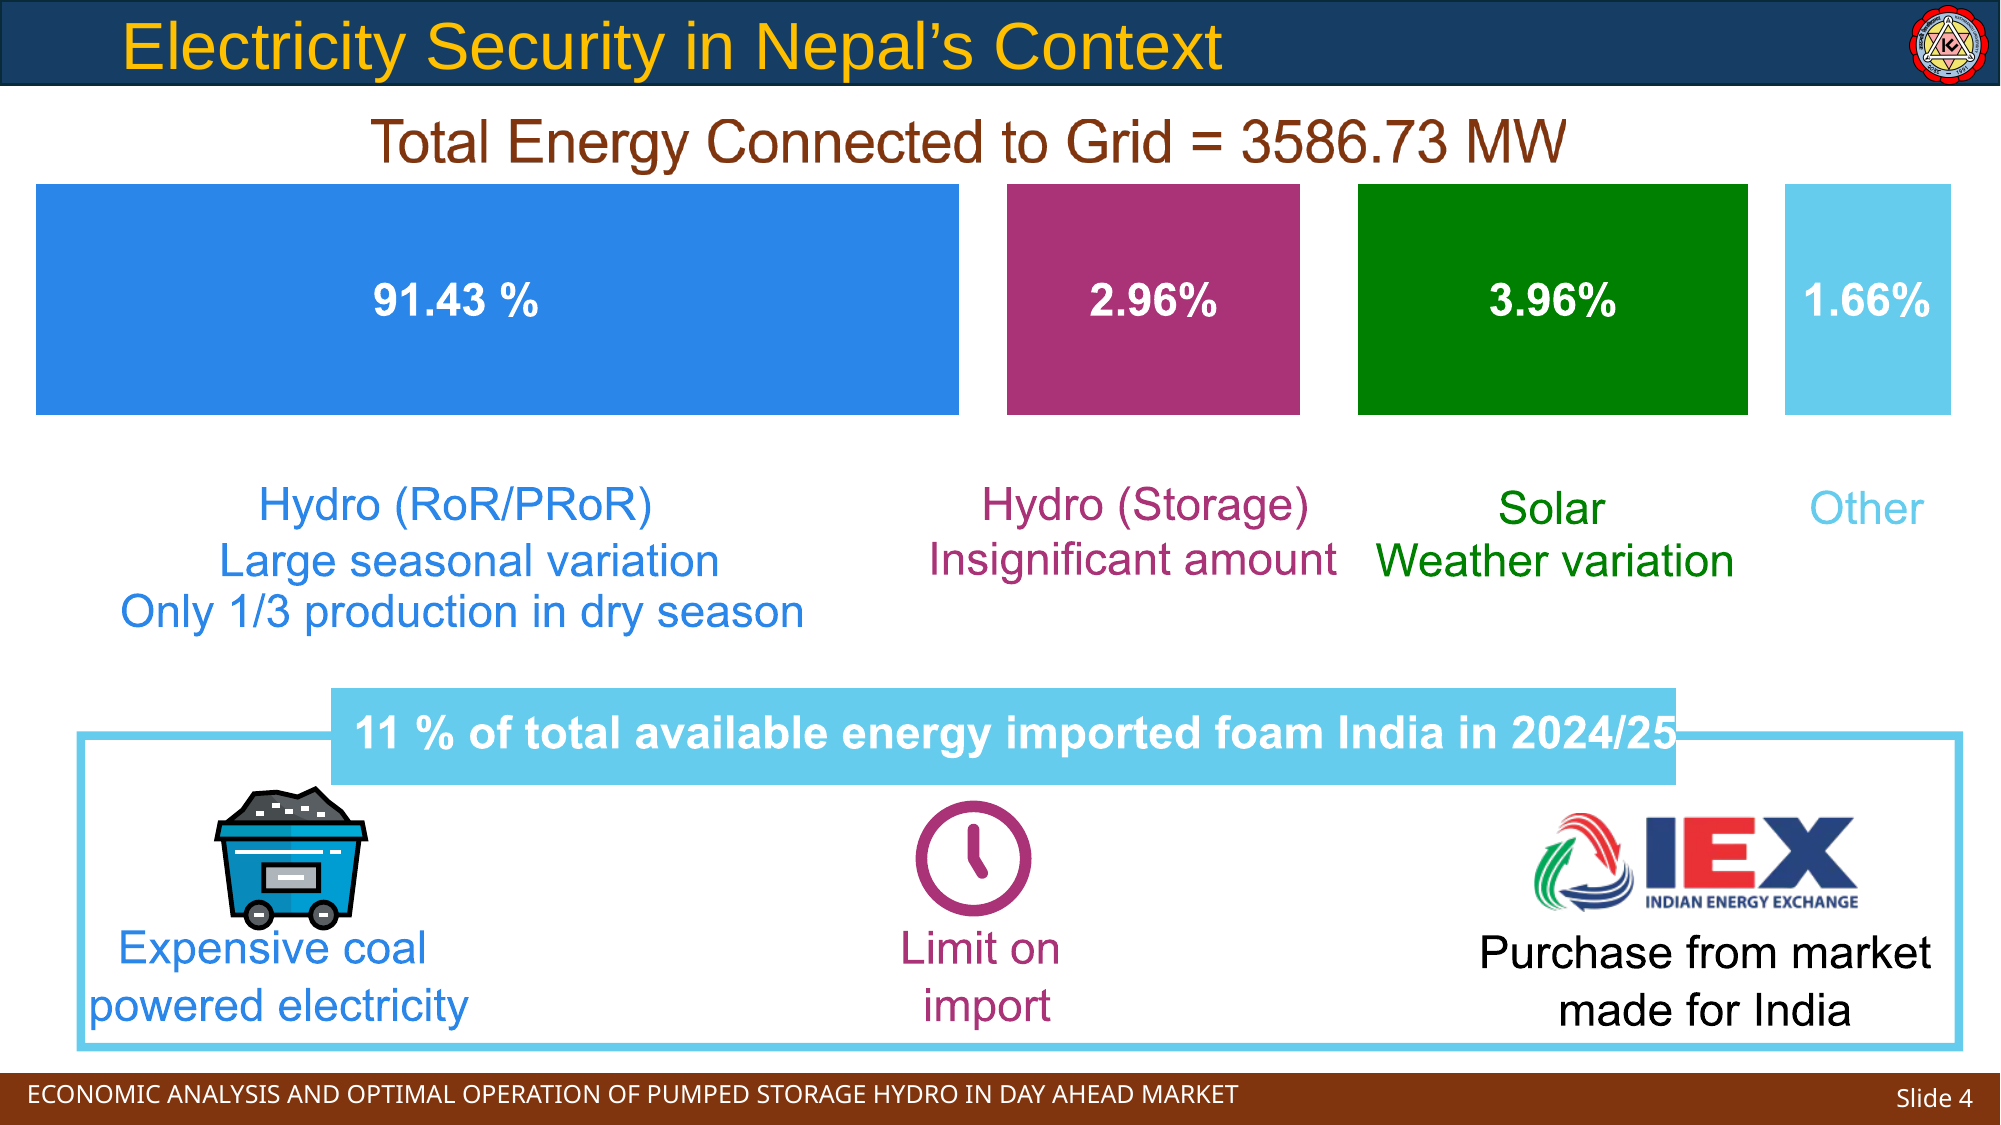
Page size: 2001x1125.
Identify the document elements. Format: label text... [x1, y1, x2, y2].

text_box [35, 183, 1951, 638]
picture [1909, 5, 1989, 85]
footer ECONOMIC ANALYSIS AND OPTIMAL OPERATION OF PUMPED STORAGE HYDRO IN DAY AHEAD MARKET [11, 1065, 1512, 1125]
picture [371, 119, 1567, 176]
title Electricity Security in Nepal’s Context [106, 11, 1832, 85]
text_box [76, 687, 1964, 1052]
slide_number Slide 4 [1538, 1069, 1989, 1125]
